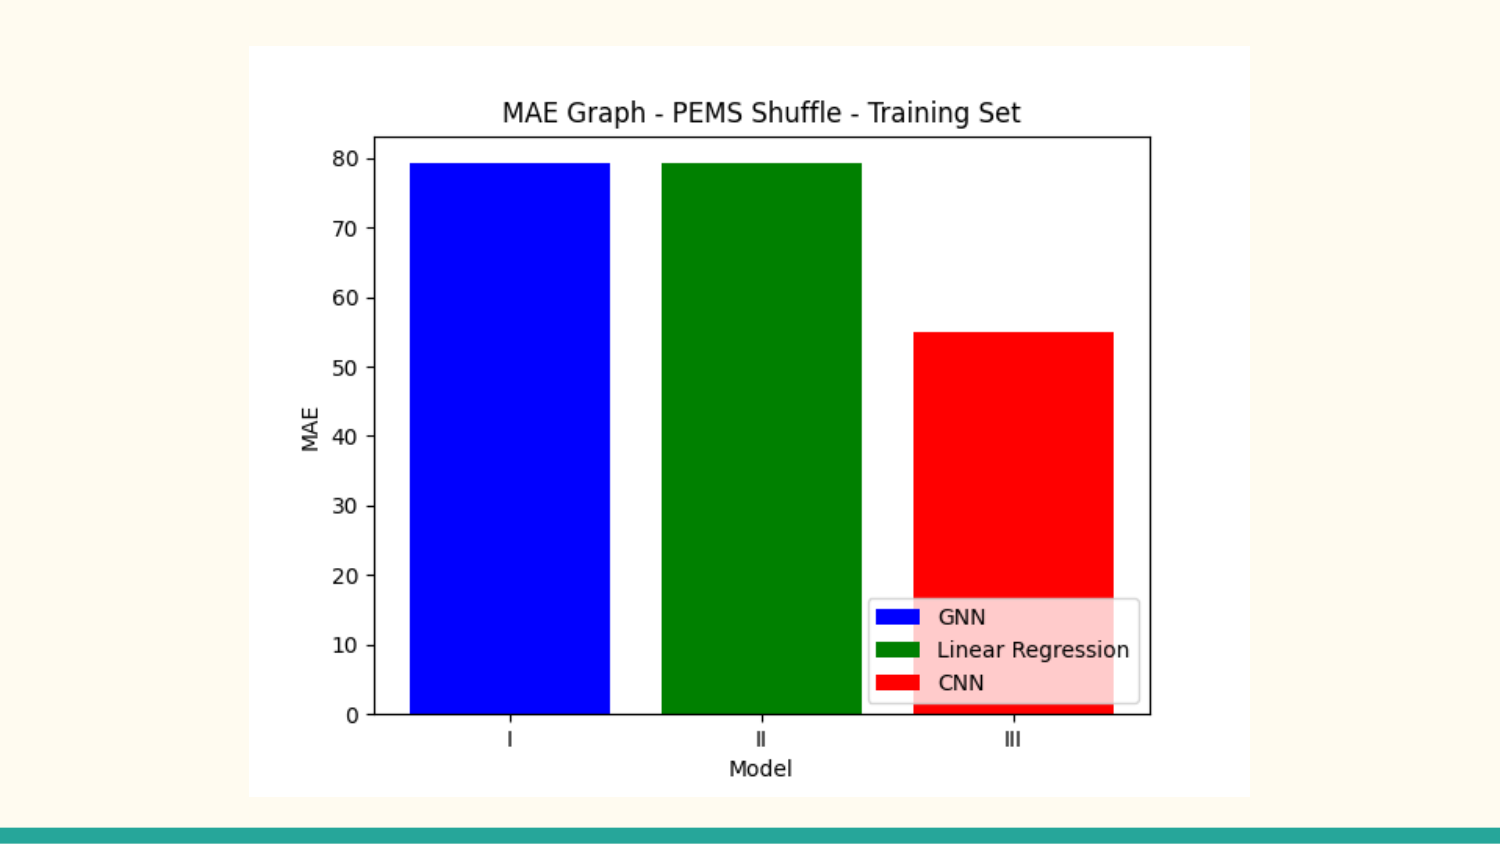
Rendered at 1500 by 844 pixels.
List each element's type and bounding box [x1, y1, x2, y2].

picture [249, 46, 1251, 798]
